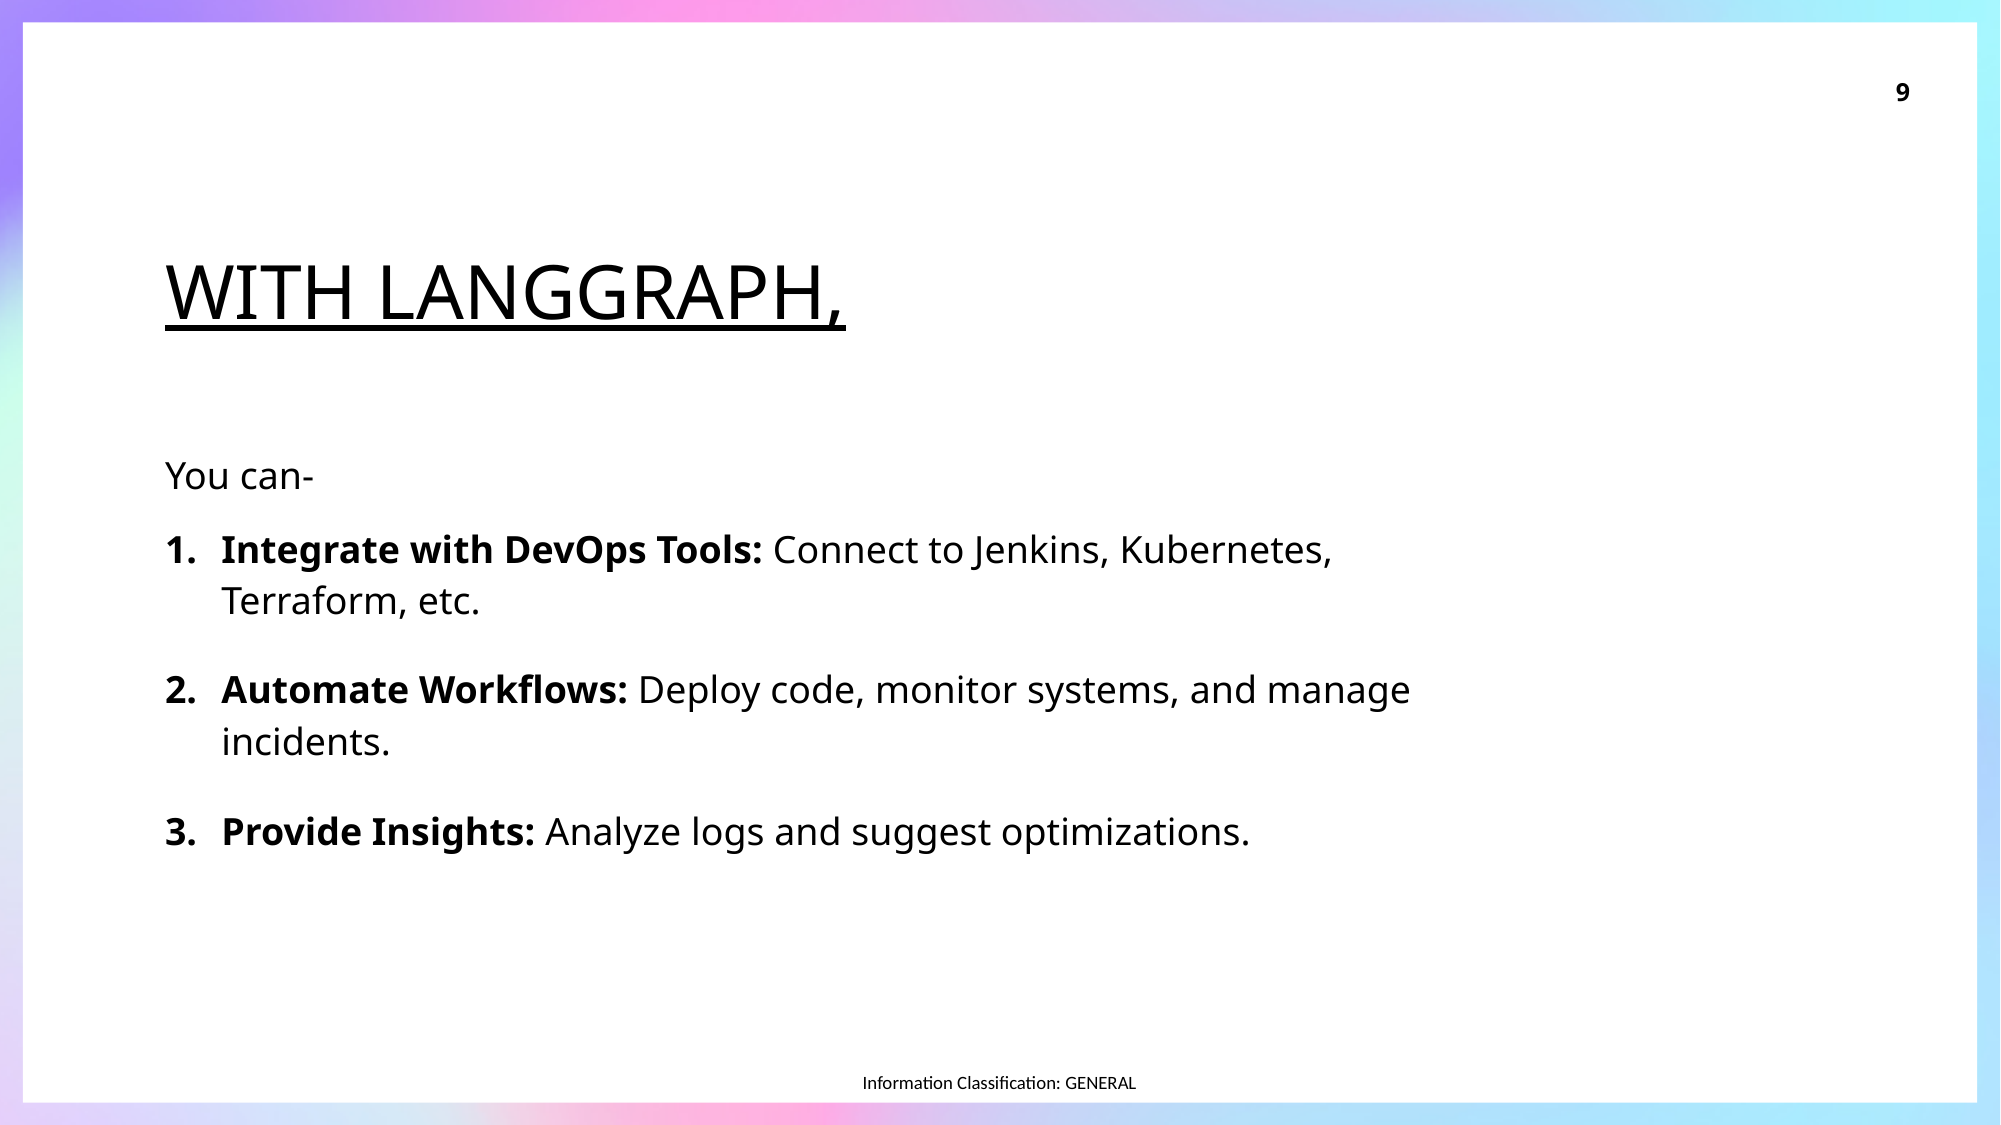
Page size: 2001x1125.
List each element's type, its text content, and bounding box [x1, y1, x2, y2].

picture [0, 0, 2001, 1125]
list You can- Integrate with DevOps Tools: Connect to Jenkins, Kubernetes, Terraform, etc. Automate Workflows: Deploy code, monitor systems, and manage incidents. Provide Insights: Analyze logs and suggest optimizations. [150, 450, 1484, 807]
slide_number 9 [1747, 76, 1925, 150]
title With langgraph, [150, 149, 1850, 344]
